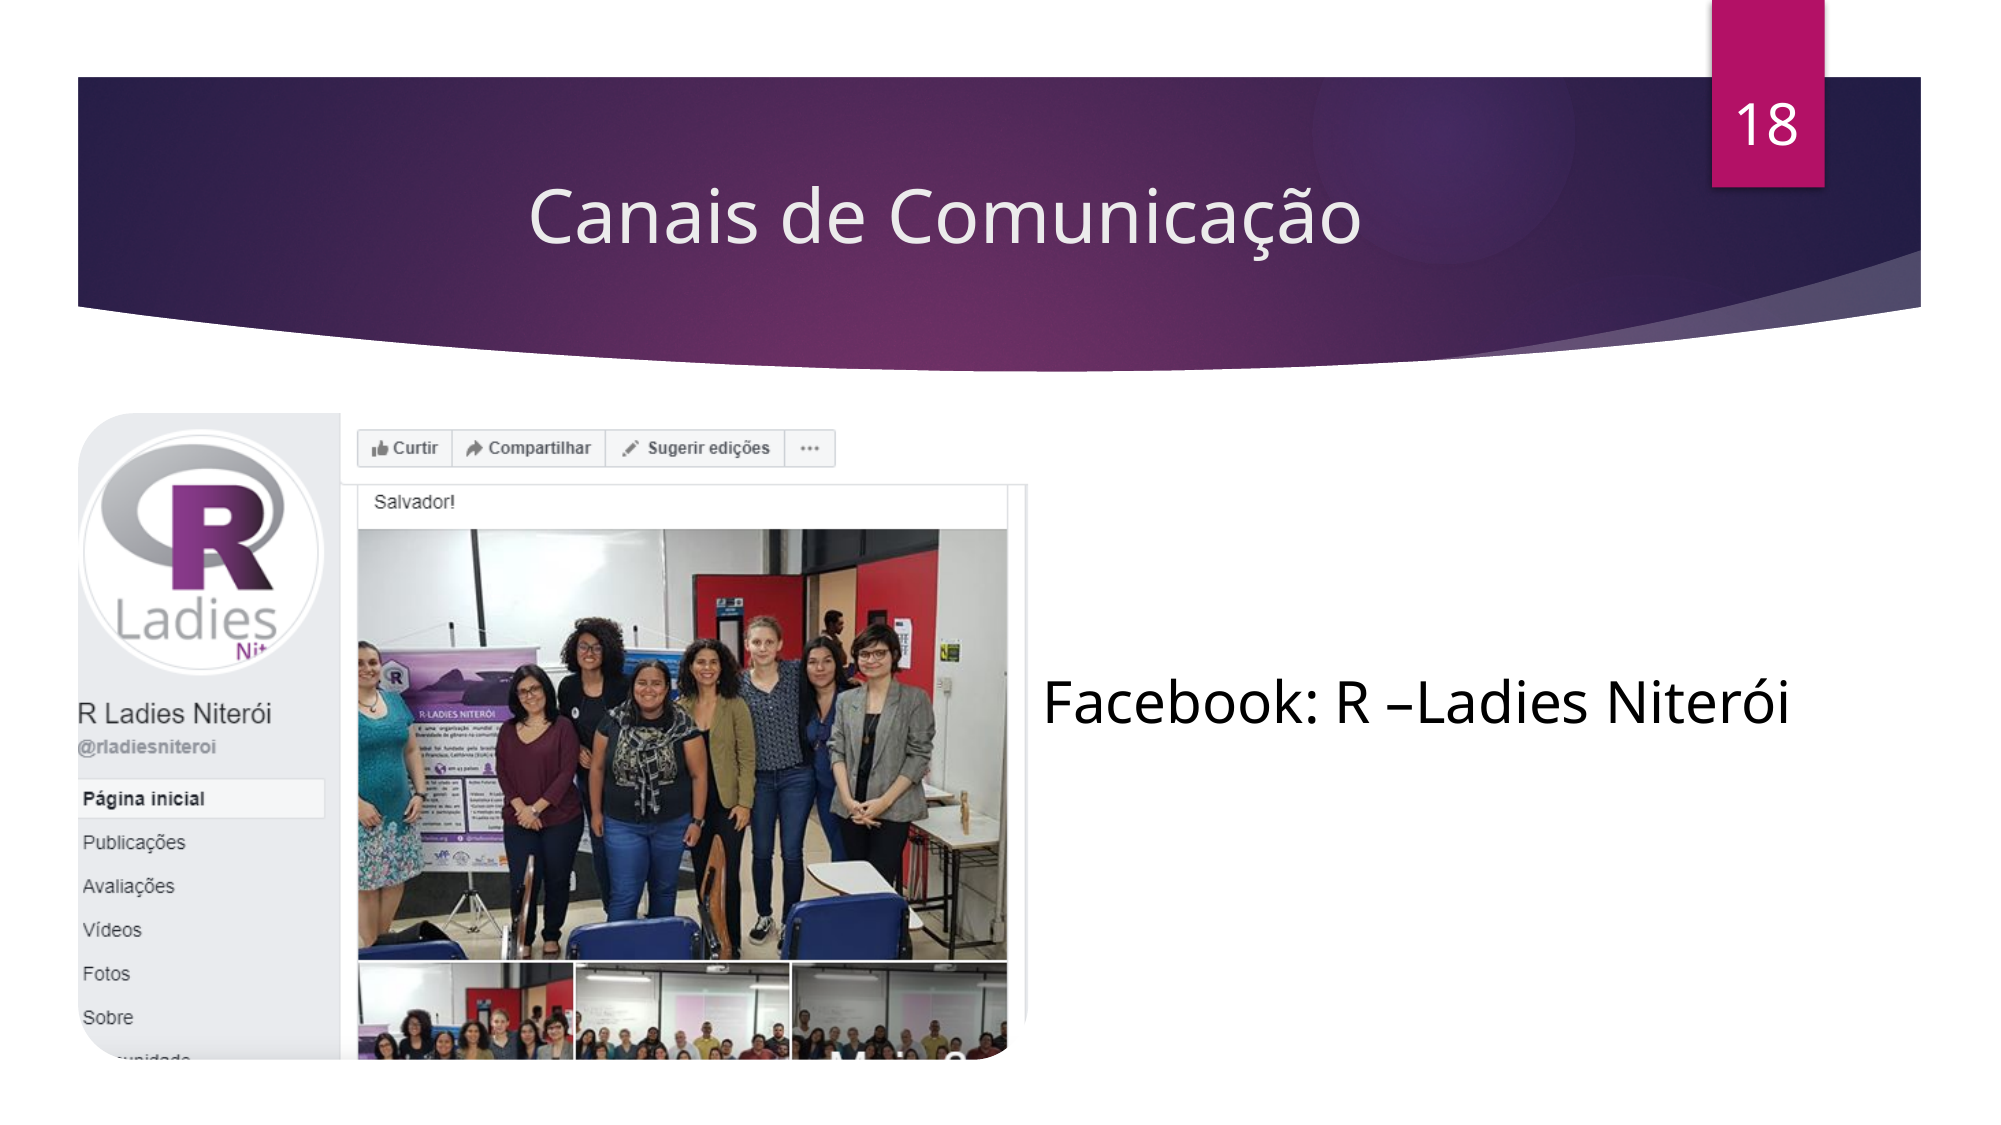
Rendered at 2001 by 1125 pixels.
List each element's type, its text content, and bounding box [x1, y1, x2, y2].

text_box Canais de Comunicação [512, 155, 1950, 272]
picture [77, 413, 1029, 1060]
text_box Facebook: R –Ladies Niterói [1034, 658, 1887, 813]
slide_number 18 [1698, 48, 1836, 155]
